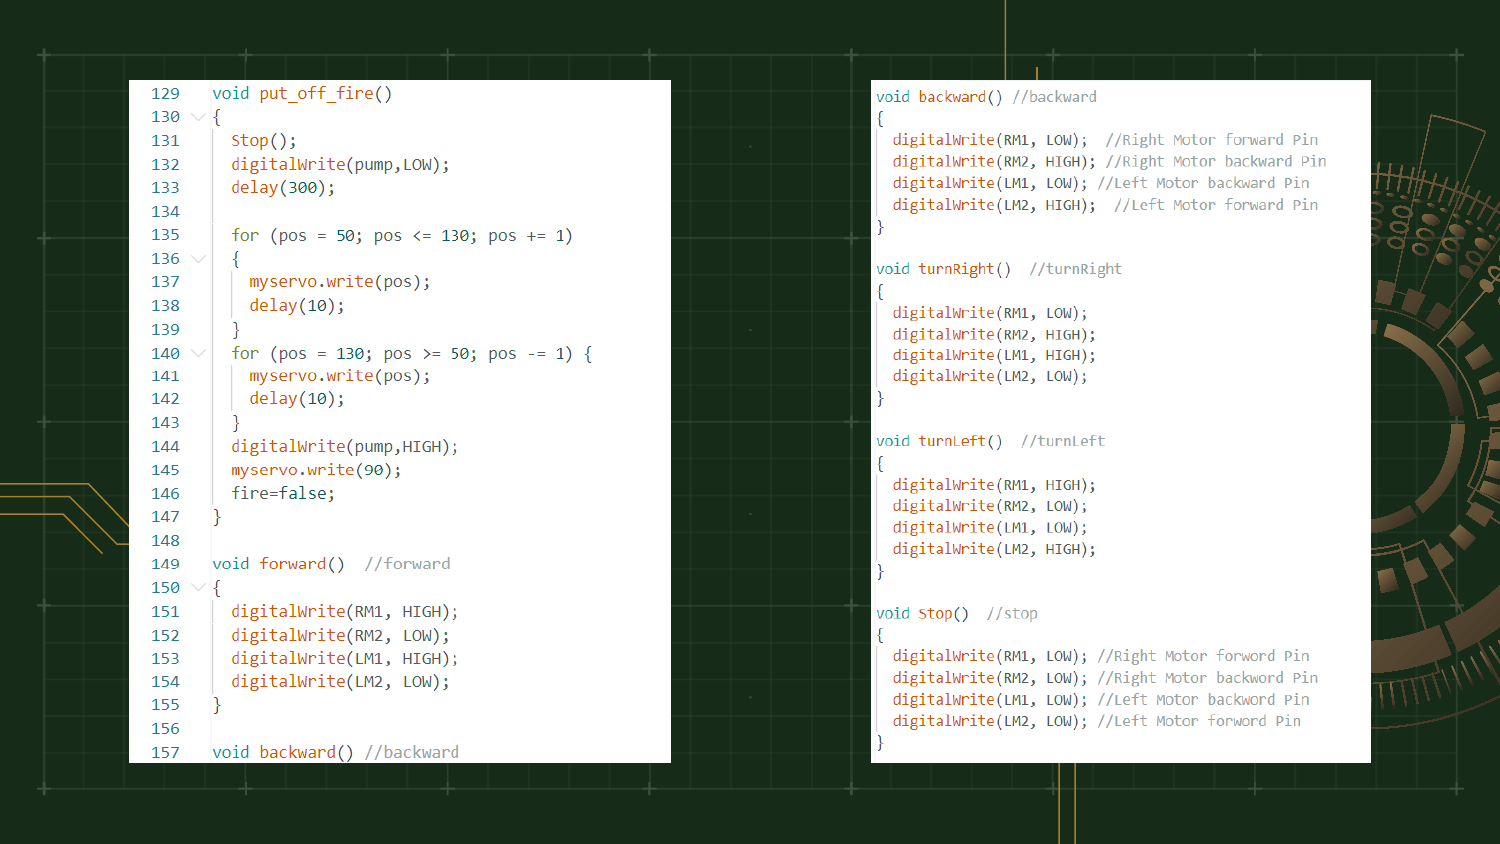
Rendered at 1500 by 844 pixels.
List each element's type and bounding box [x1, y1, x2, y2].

picture [871, 80, 1371, 764]
picture [129, 80, 671, 764]
